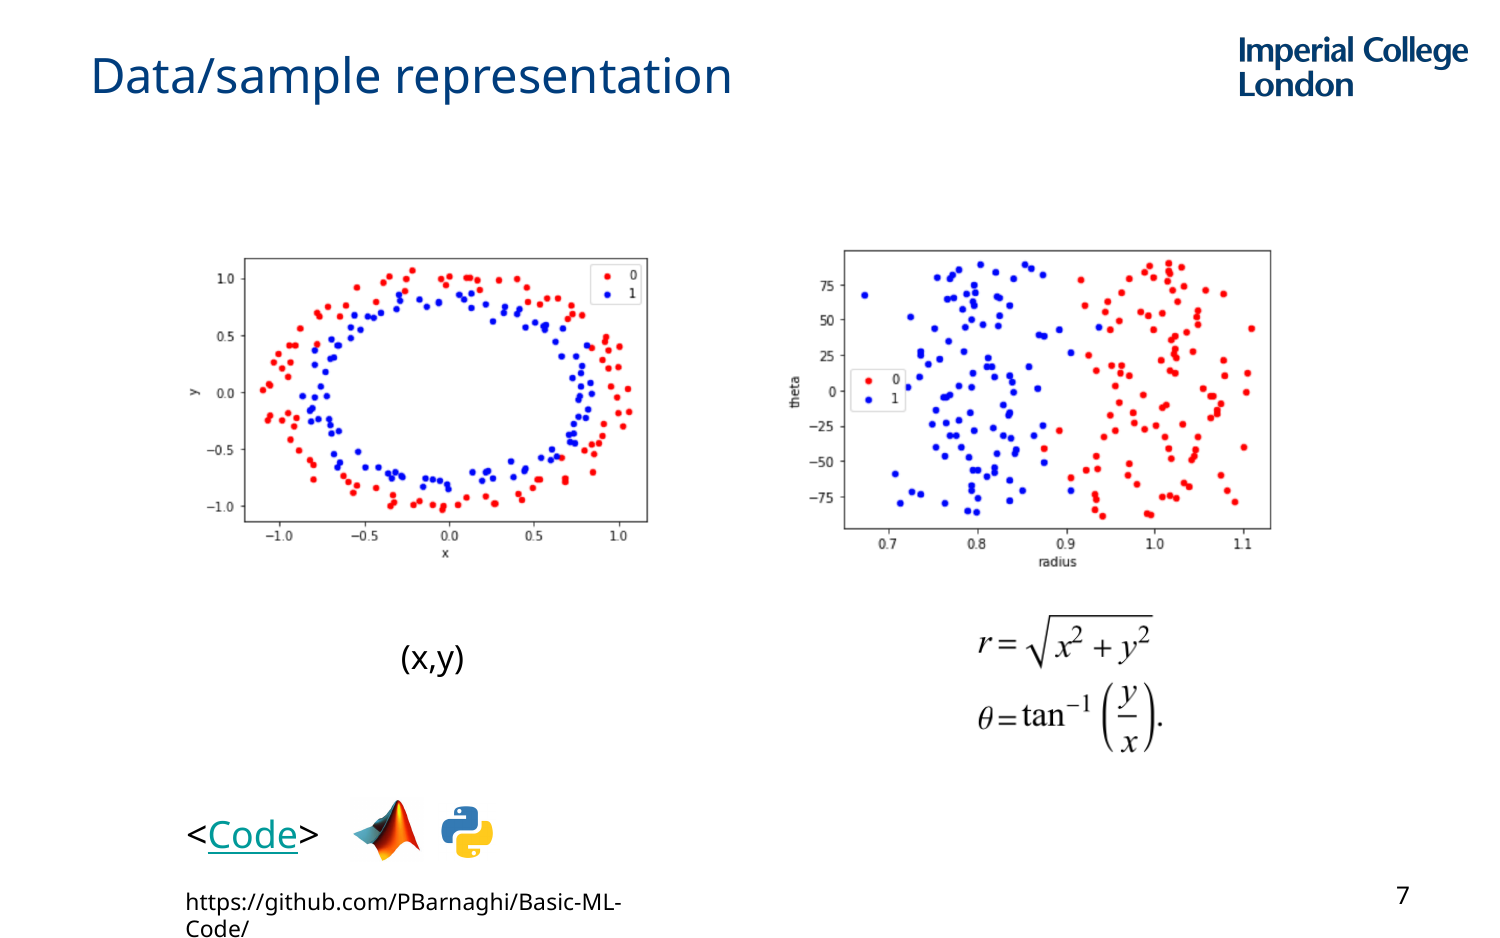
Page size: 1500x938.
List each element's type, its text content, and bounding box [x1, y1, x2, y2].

picture [749, 237, 1312, 579]
picture [147, 248, 718, 568]
slide_number 7 [1074, 872, 1426, 920]
picture [437, 803, 496, 862]
picture [1425, 18, 1486, 114]
text_box https://github.com/PBarnaghi/Basic-ML-Code/ [170, 880, 695, 938]
title Data/sample representation [75, 0, 1425, 153]
picture [936, 587, 1214, 780]
picture [349, 796, 424, 862]
text_box (x,y) [386, 628, 479, 684]
text_box <Code> [171, 803, 335, 870]
